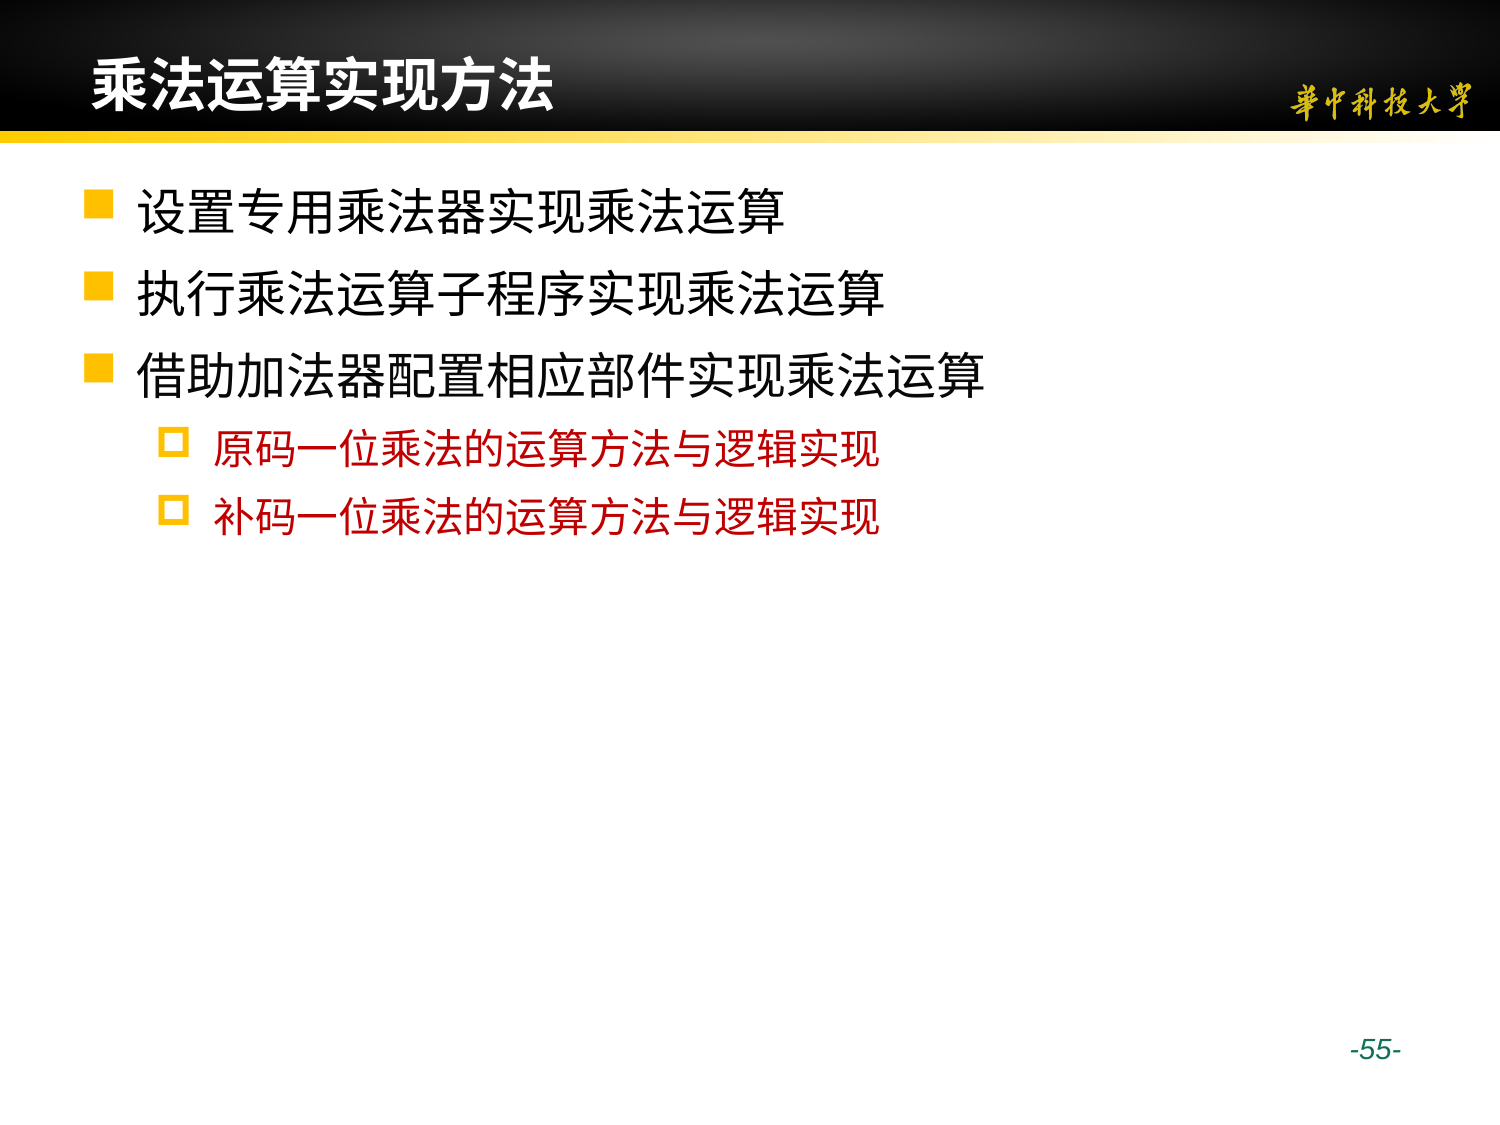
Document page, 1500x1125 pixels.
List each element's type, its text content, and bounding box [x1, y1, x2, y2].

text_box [650, 131, 655, 143]
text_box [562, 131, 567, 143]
title 乘法运算实现方法 [74, 34, 1426, 131]
list 设置专用乘法器实现乘法运算 执行乘法运算子程序实现乘法运算 借助加法器配置相应部件实现乘法运算 原码一位乘法的运算方法与逻辑实现 补码一位乘法的运算方法与逻辑实现 [64, 160, 1414, 988]
text_box [738, 131, 744, 143]
picture [0, 0, 1500, 131]
slide_number -55- [1257, 1023, 1425, 1102]
